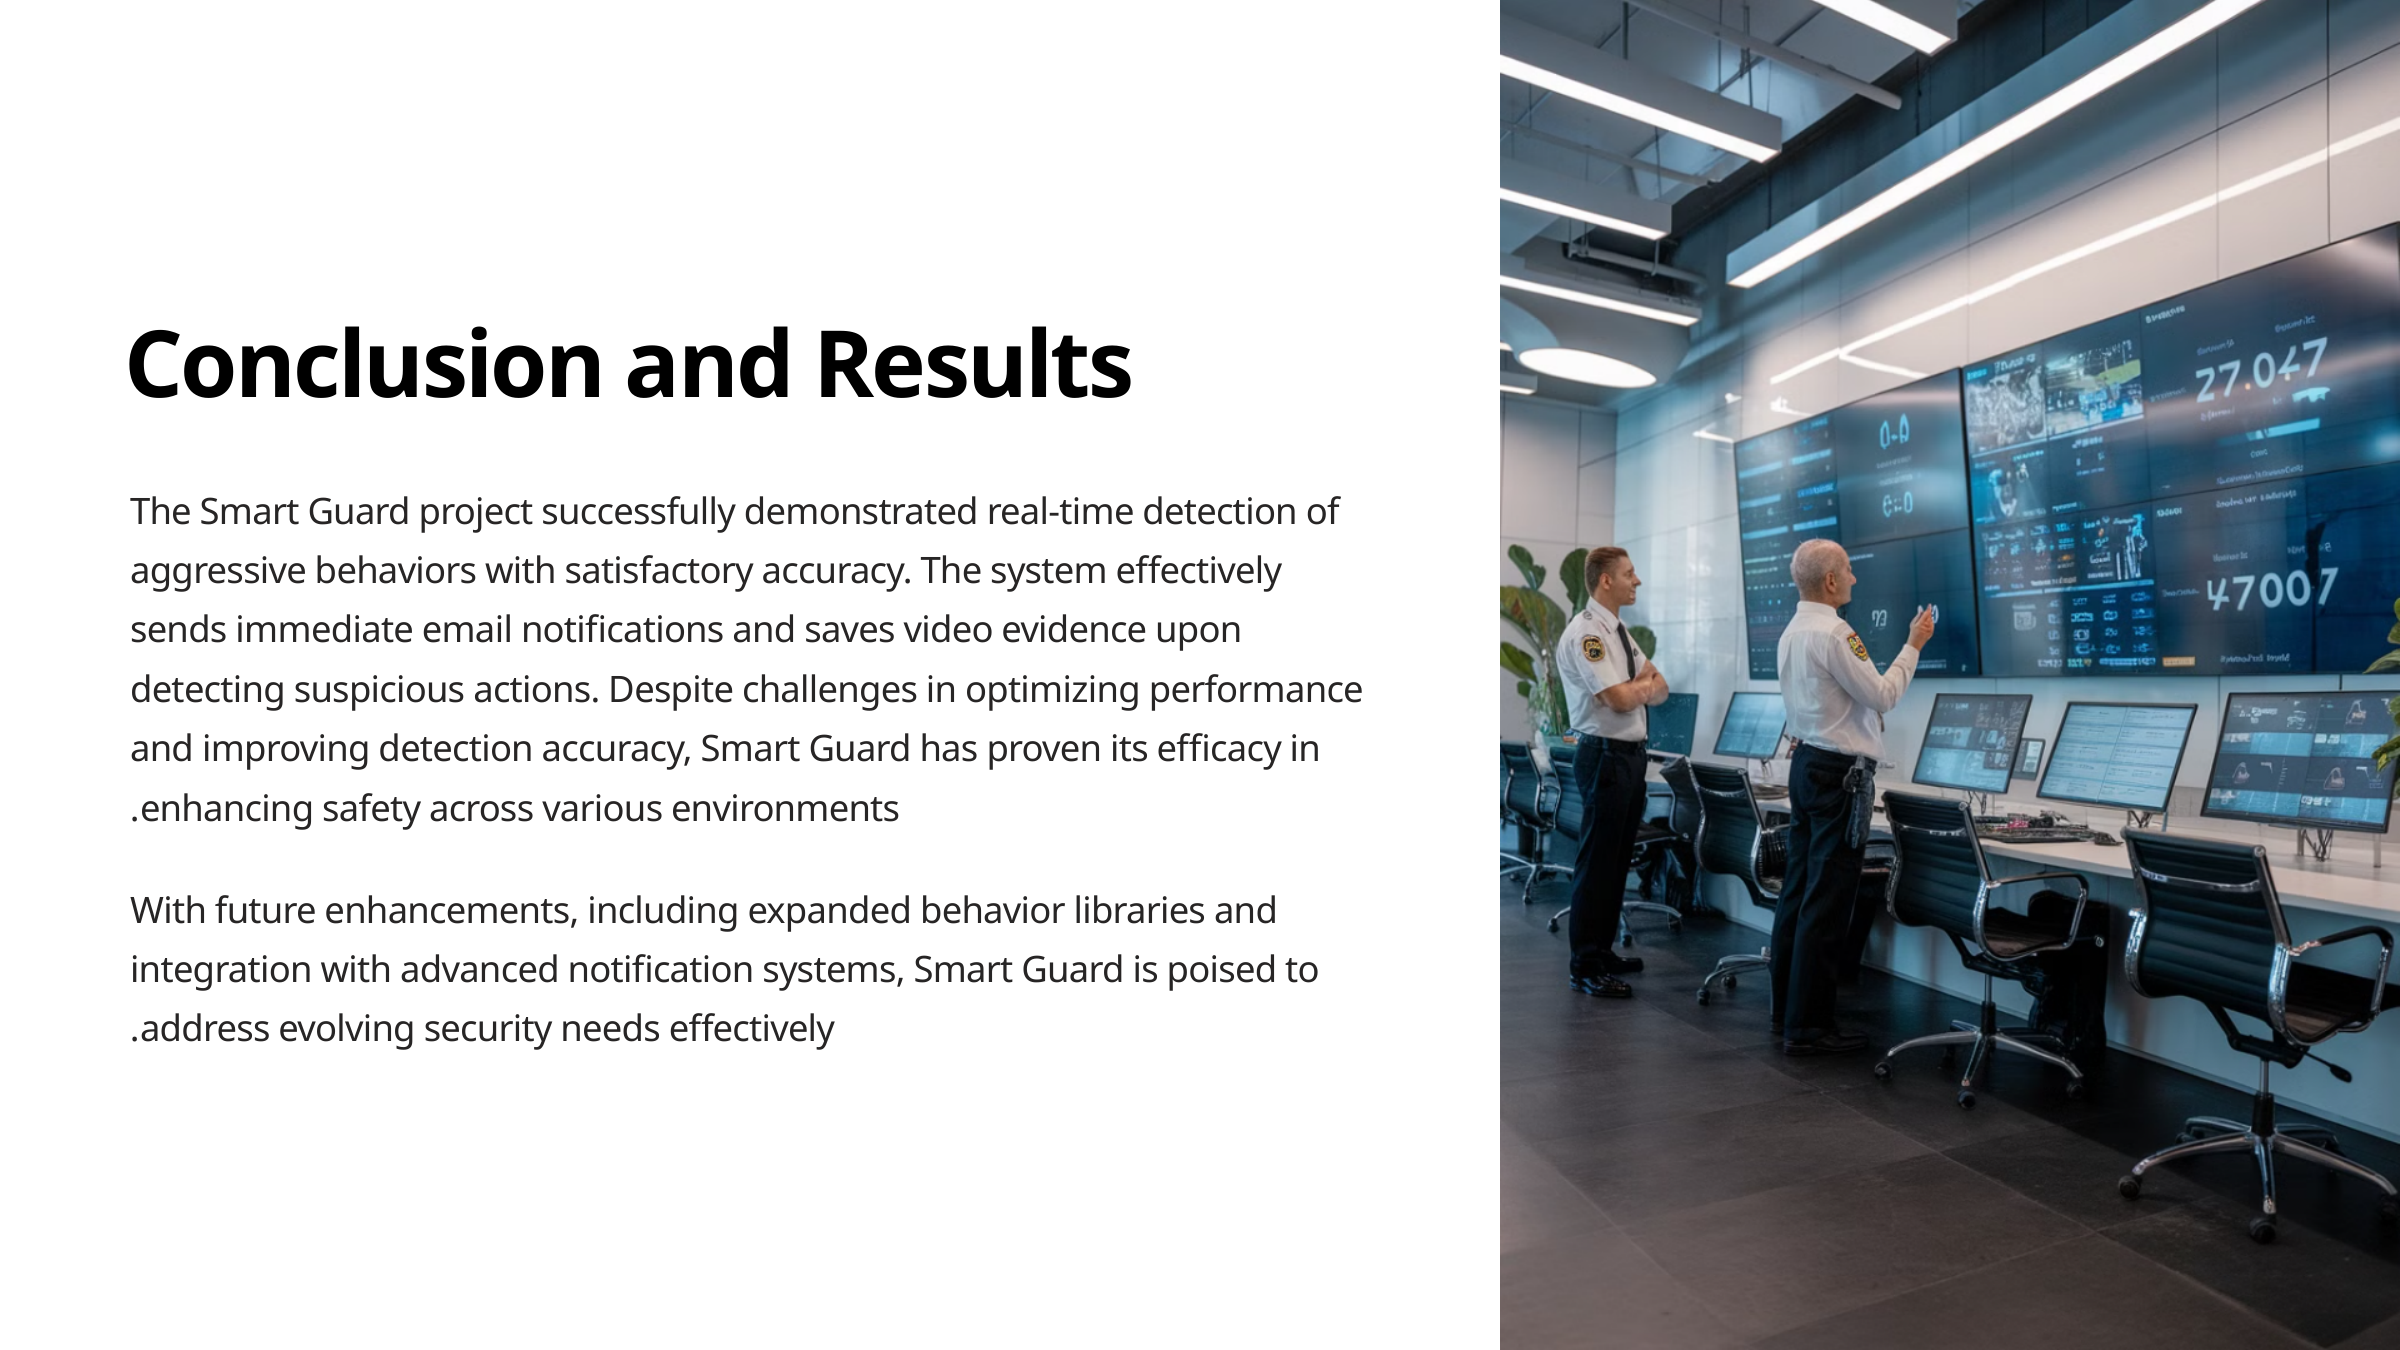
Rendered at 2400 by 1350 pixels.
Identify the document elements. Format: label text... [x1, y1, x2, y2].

text_box The Smart Guard project successfully demonstrated real-time detection of aggressive behaviors with satisfactory accuracy. The system effectively sends immediate email notifications and saves video evidence upon detecting suspicious actions. Despite challenges in optimizing performance and improving detection accuracy, Smart Guard has proven its efficacy in enhancing safety across various environments. [130, 472, 1370, 830]
text_box With future enhancements, including expanded behavior libraries and integration with advanced notification systems, Smart Guard is poised to address evolving security needs effectively. [130, 871, 1370, 1050]
picture [1499, 0, 2400, 1350]
text_box Conclusion and Results [130, 300, 1135, 417]
